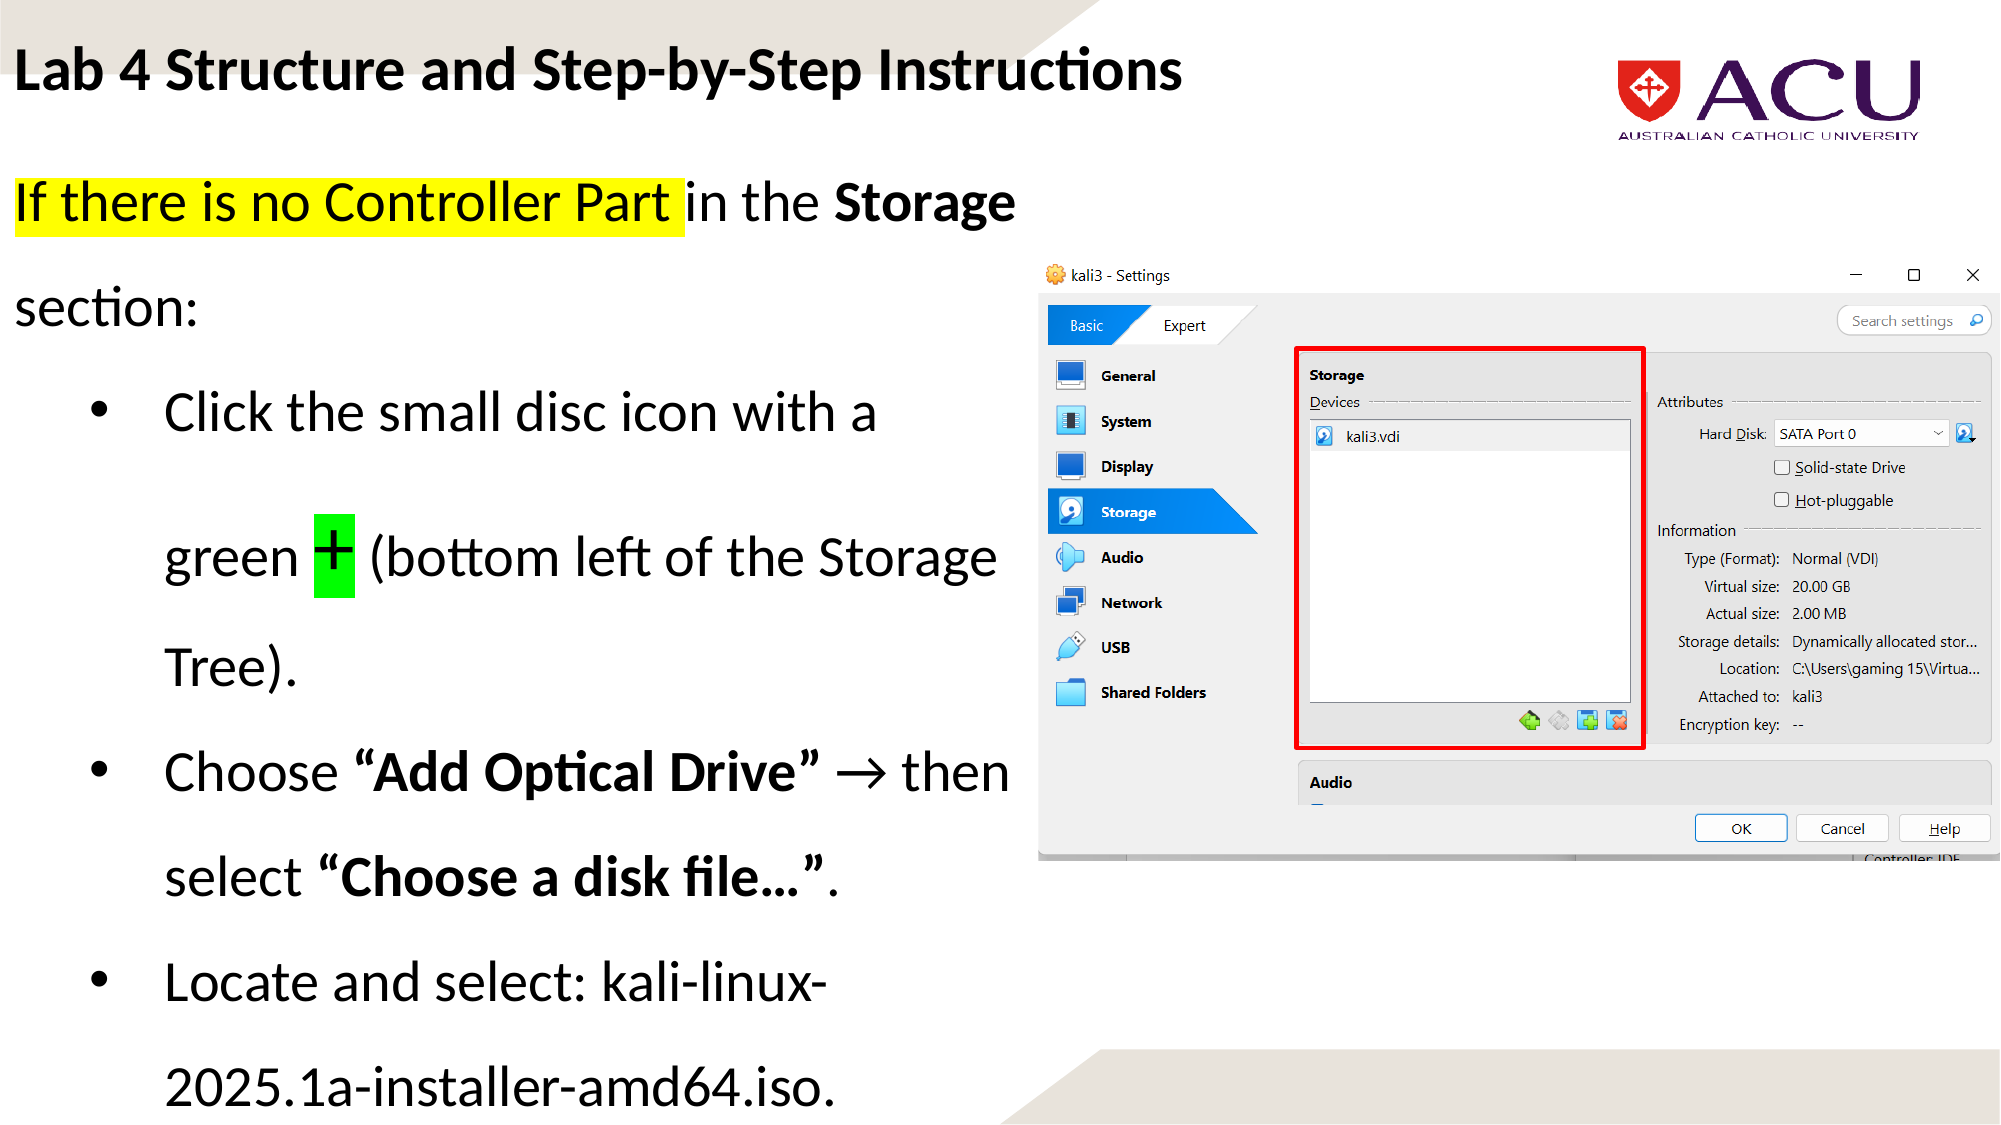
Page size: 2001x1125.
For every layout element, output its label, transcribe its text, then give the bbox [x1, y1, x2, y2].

text_box If there is no Controller Part in the Storage section: Click the small disc icon with a green + (bottom left of the Storage Tree). Choose “Add Optical Drive” → then select “Choose a disk file…”. Locate and select: kali-linux-2025.1a-installer-amd64.iso. [0, 121, 1039, 1125]
text_box Lab 4 Structure and Step-by-Step Instructions [0, 0, 2000, 111]
picture [1038, 264, 2000, 861]
picture [1618, 111, 1920, 140]
